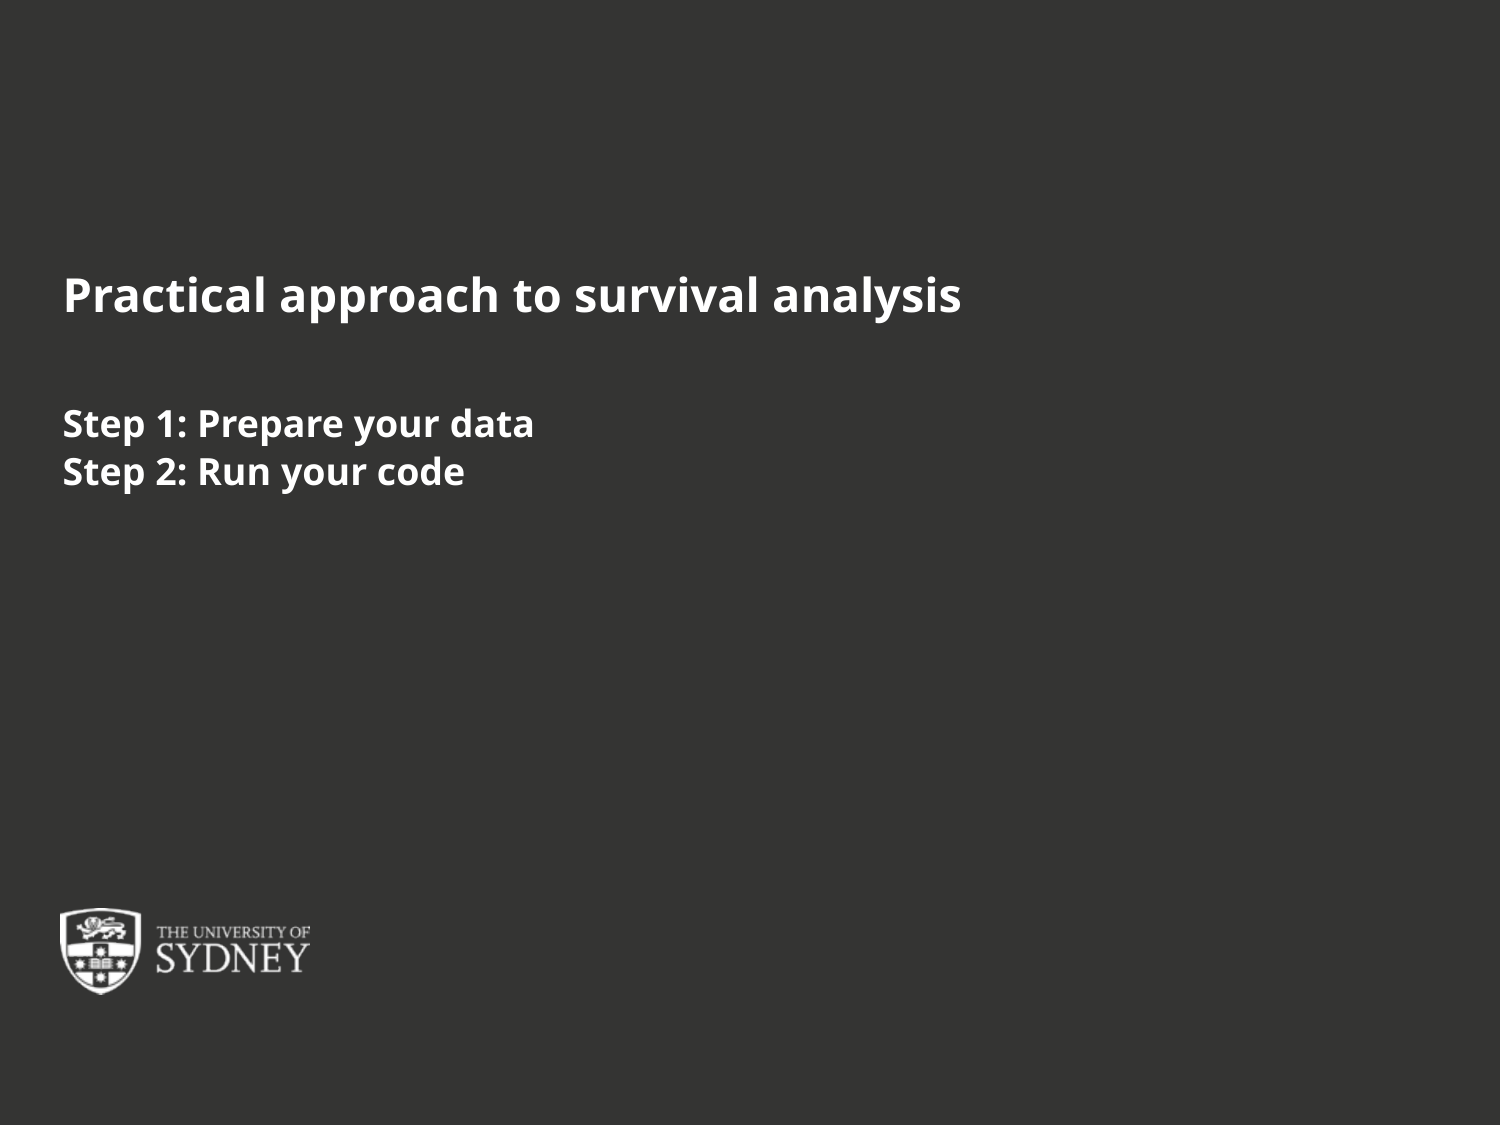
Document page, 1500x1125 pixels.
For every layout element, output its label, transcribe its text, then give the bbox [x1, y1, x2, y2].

title Practical approach to survival analysis [62, 265, 1442, 382]
list Step 1: Prepare your data Step 2: Run your code [62, 405, 1442, 522]
picture [60, 908, 310, 995]
